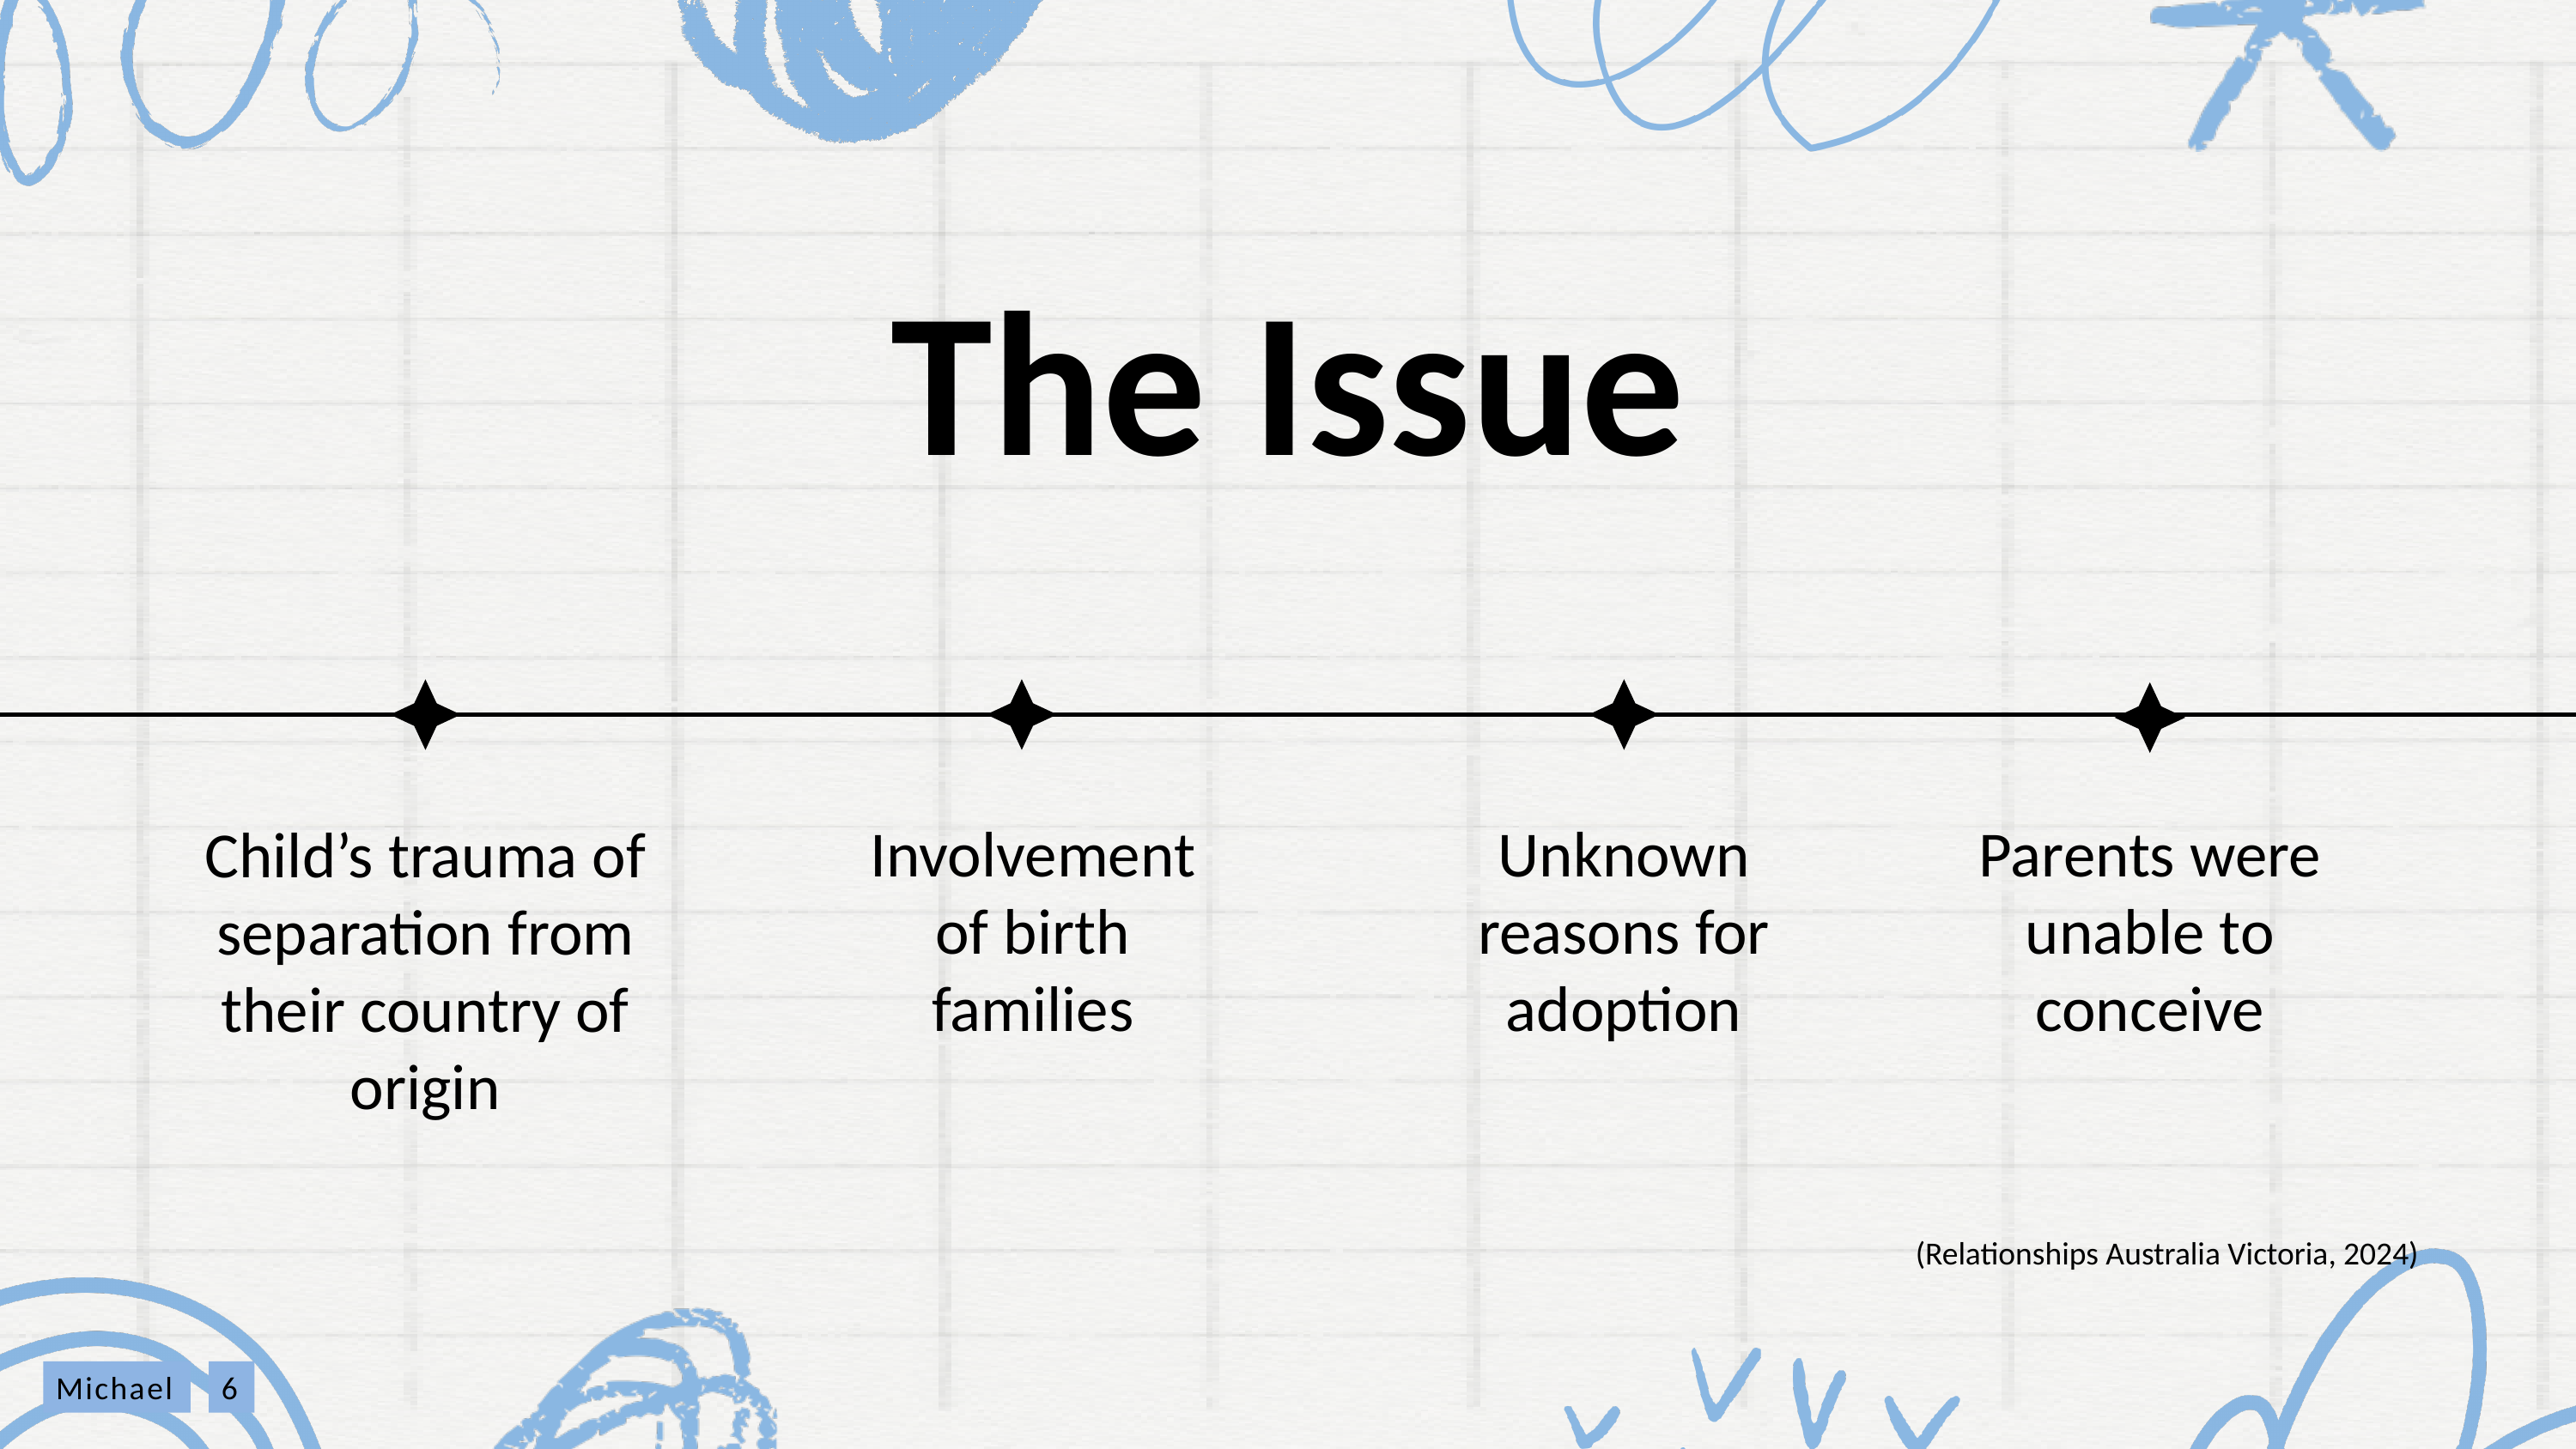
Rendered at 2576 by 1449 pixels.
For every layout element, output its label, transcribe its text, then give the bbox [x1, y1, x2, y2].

text_box Child’s trauma of separation from their country of origin [191, 813, 660, 1123]
text_box [1359, 0, 2134, 152]
text_box Parents were unable to conceive [1963, 812, 2336, 1045]
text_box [1588, 678, 1660, 750]
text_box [986, 678, 1058, 750]
text_box 6 [209, 1361, 255, 1413]
text_box [0, 0, 2576, 714]
text_box (Relationships Australia Victoria, 2024)​ [1902, 1226, 2465, 1278]
text_box Involvement of birth families [865, 812, 1200, 1045]
text_box [666, 0, 1078, 145]
text_box Michael [43, 1361, 191, 1413]
text_box [2149, 1248, 2576, 1449]
text_box [0, 715, 2576, 1449]
text_box [0, 0, 501, 187]
text_box The Issue [642, 340, 1934, 497]
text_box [2114, 682, 2186, 754]
text_box Unknown reasons for adoption [1430, 812, 1818, 1045]
text_box [1564, 1346, 2011, 1449]
text_box [0, 1252, 349, 1449]
text_box [412, 1305, 778, 1449]
text_box [2149, 0, 2432, 152]
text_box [390, 679, 461, 750]
